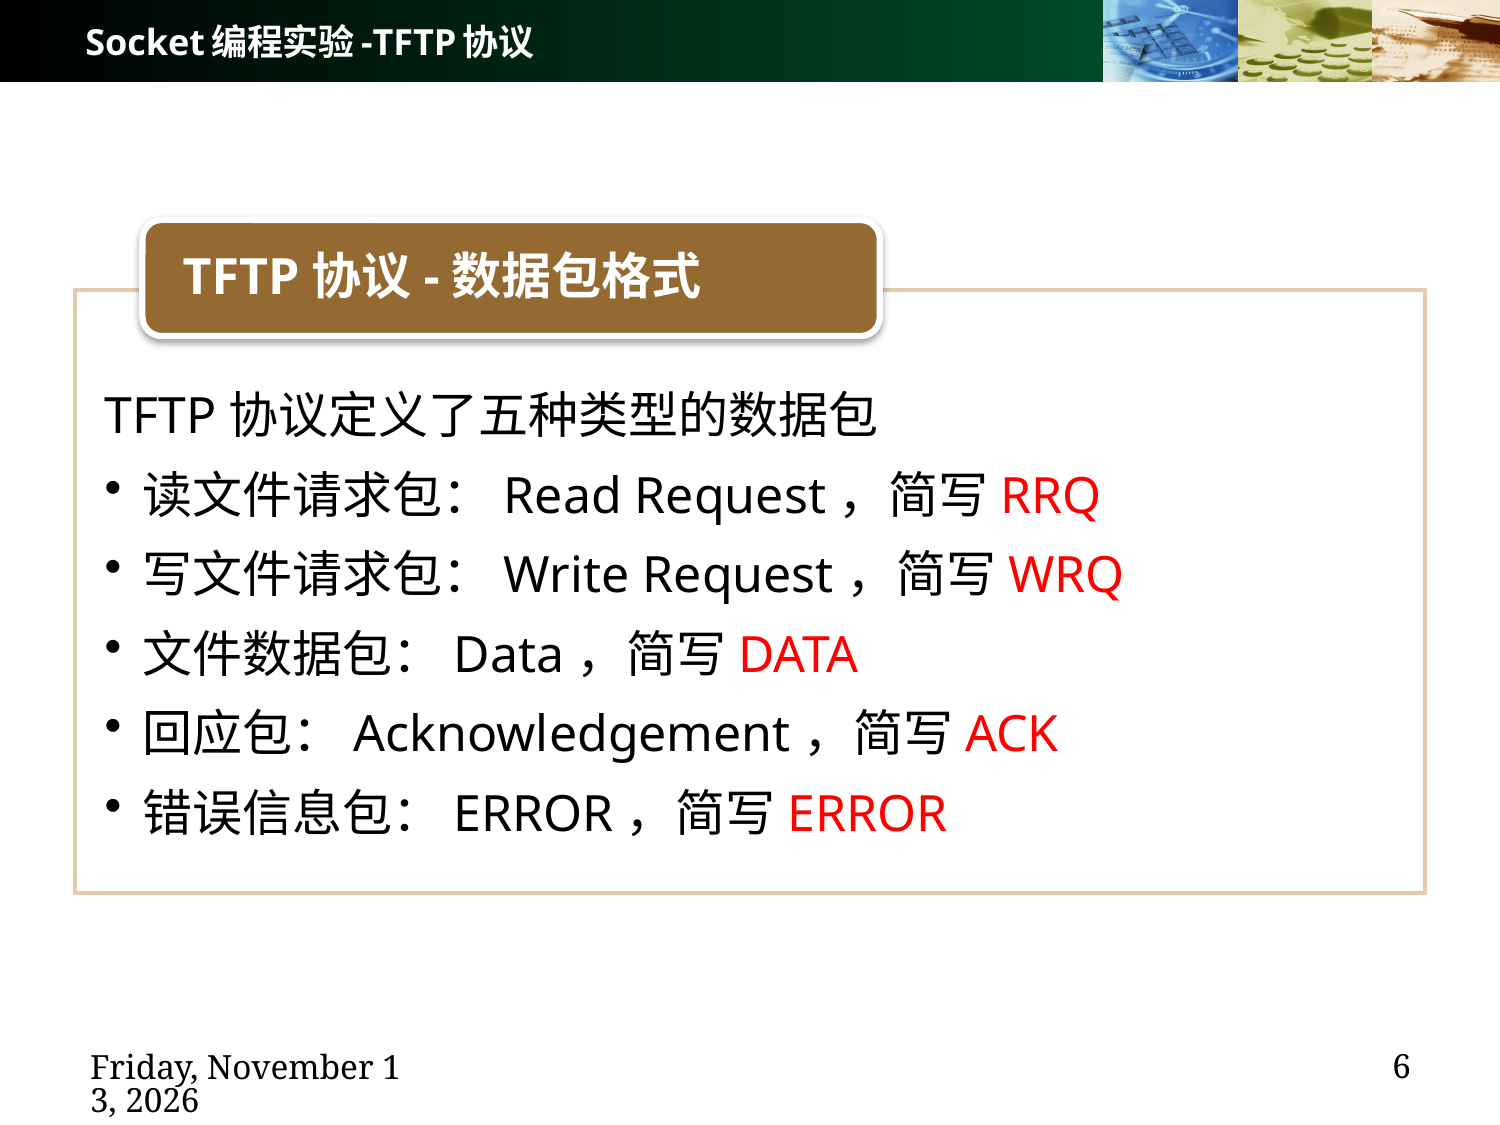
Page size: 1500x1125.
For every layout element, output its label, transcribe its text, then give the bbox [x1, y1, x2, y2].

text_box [142, 219, 881, 337]
footer 6 [950, 1022, 1426, 1099]
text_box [74, 289, 1436, 894]
picture [1103, 0, 1500, 82]
title Socket编程实验-TFTP协议 [70, 11, 1090, 71]
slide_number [74, 1023, 426, 1100]
